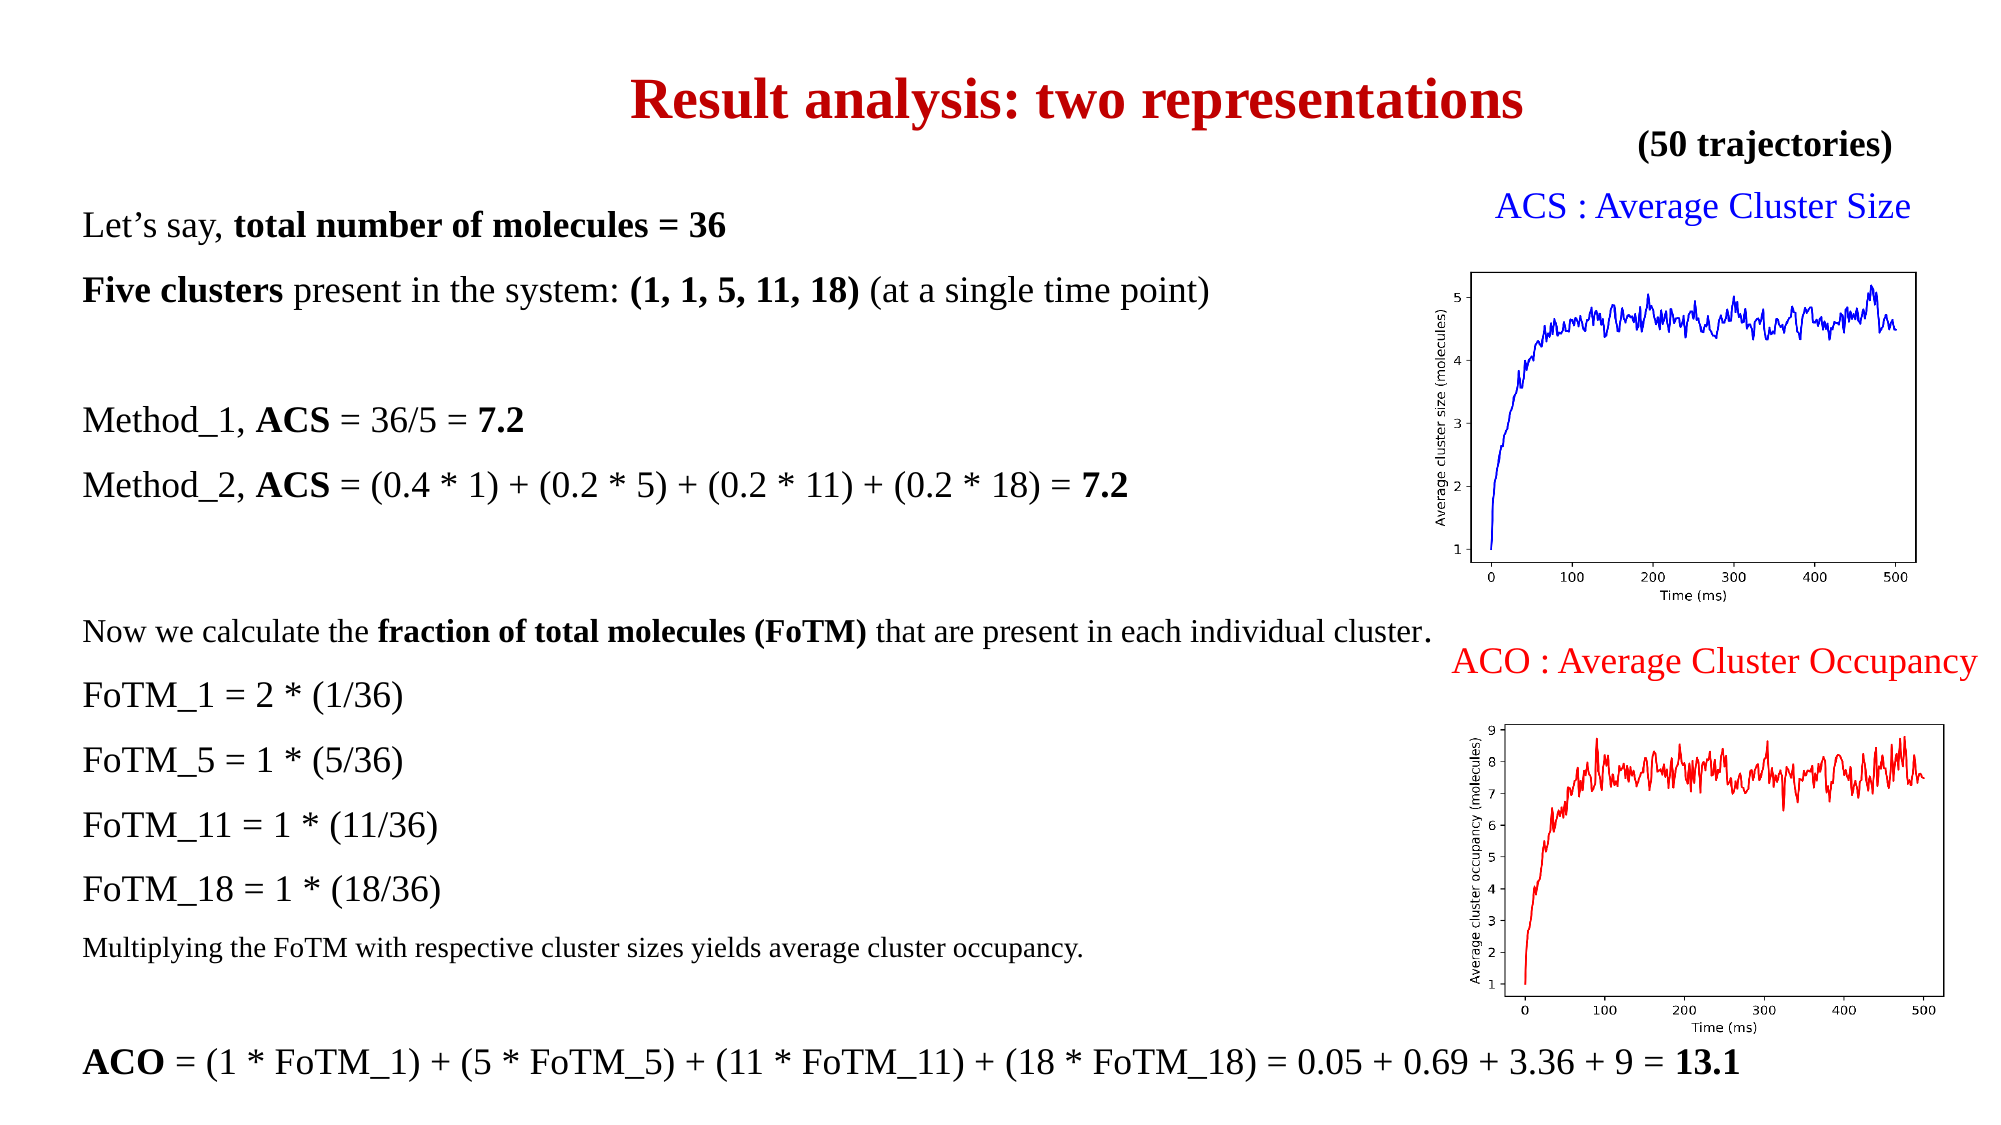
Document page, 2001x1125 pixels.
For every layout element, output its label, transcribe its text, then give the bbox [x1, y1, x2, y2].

text_box Result analysis: two representations [615, 52, 1540, 138]
picture [1434, 681, 2000, 1041]
text_box (50 trajectories) [1622, 111, 1909, 172]
picture [1398, 226, 1973, 610]
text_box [67, 594, 1997, 1096]
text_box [67, 173, 1950, 516]
